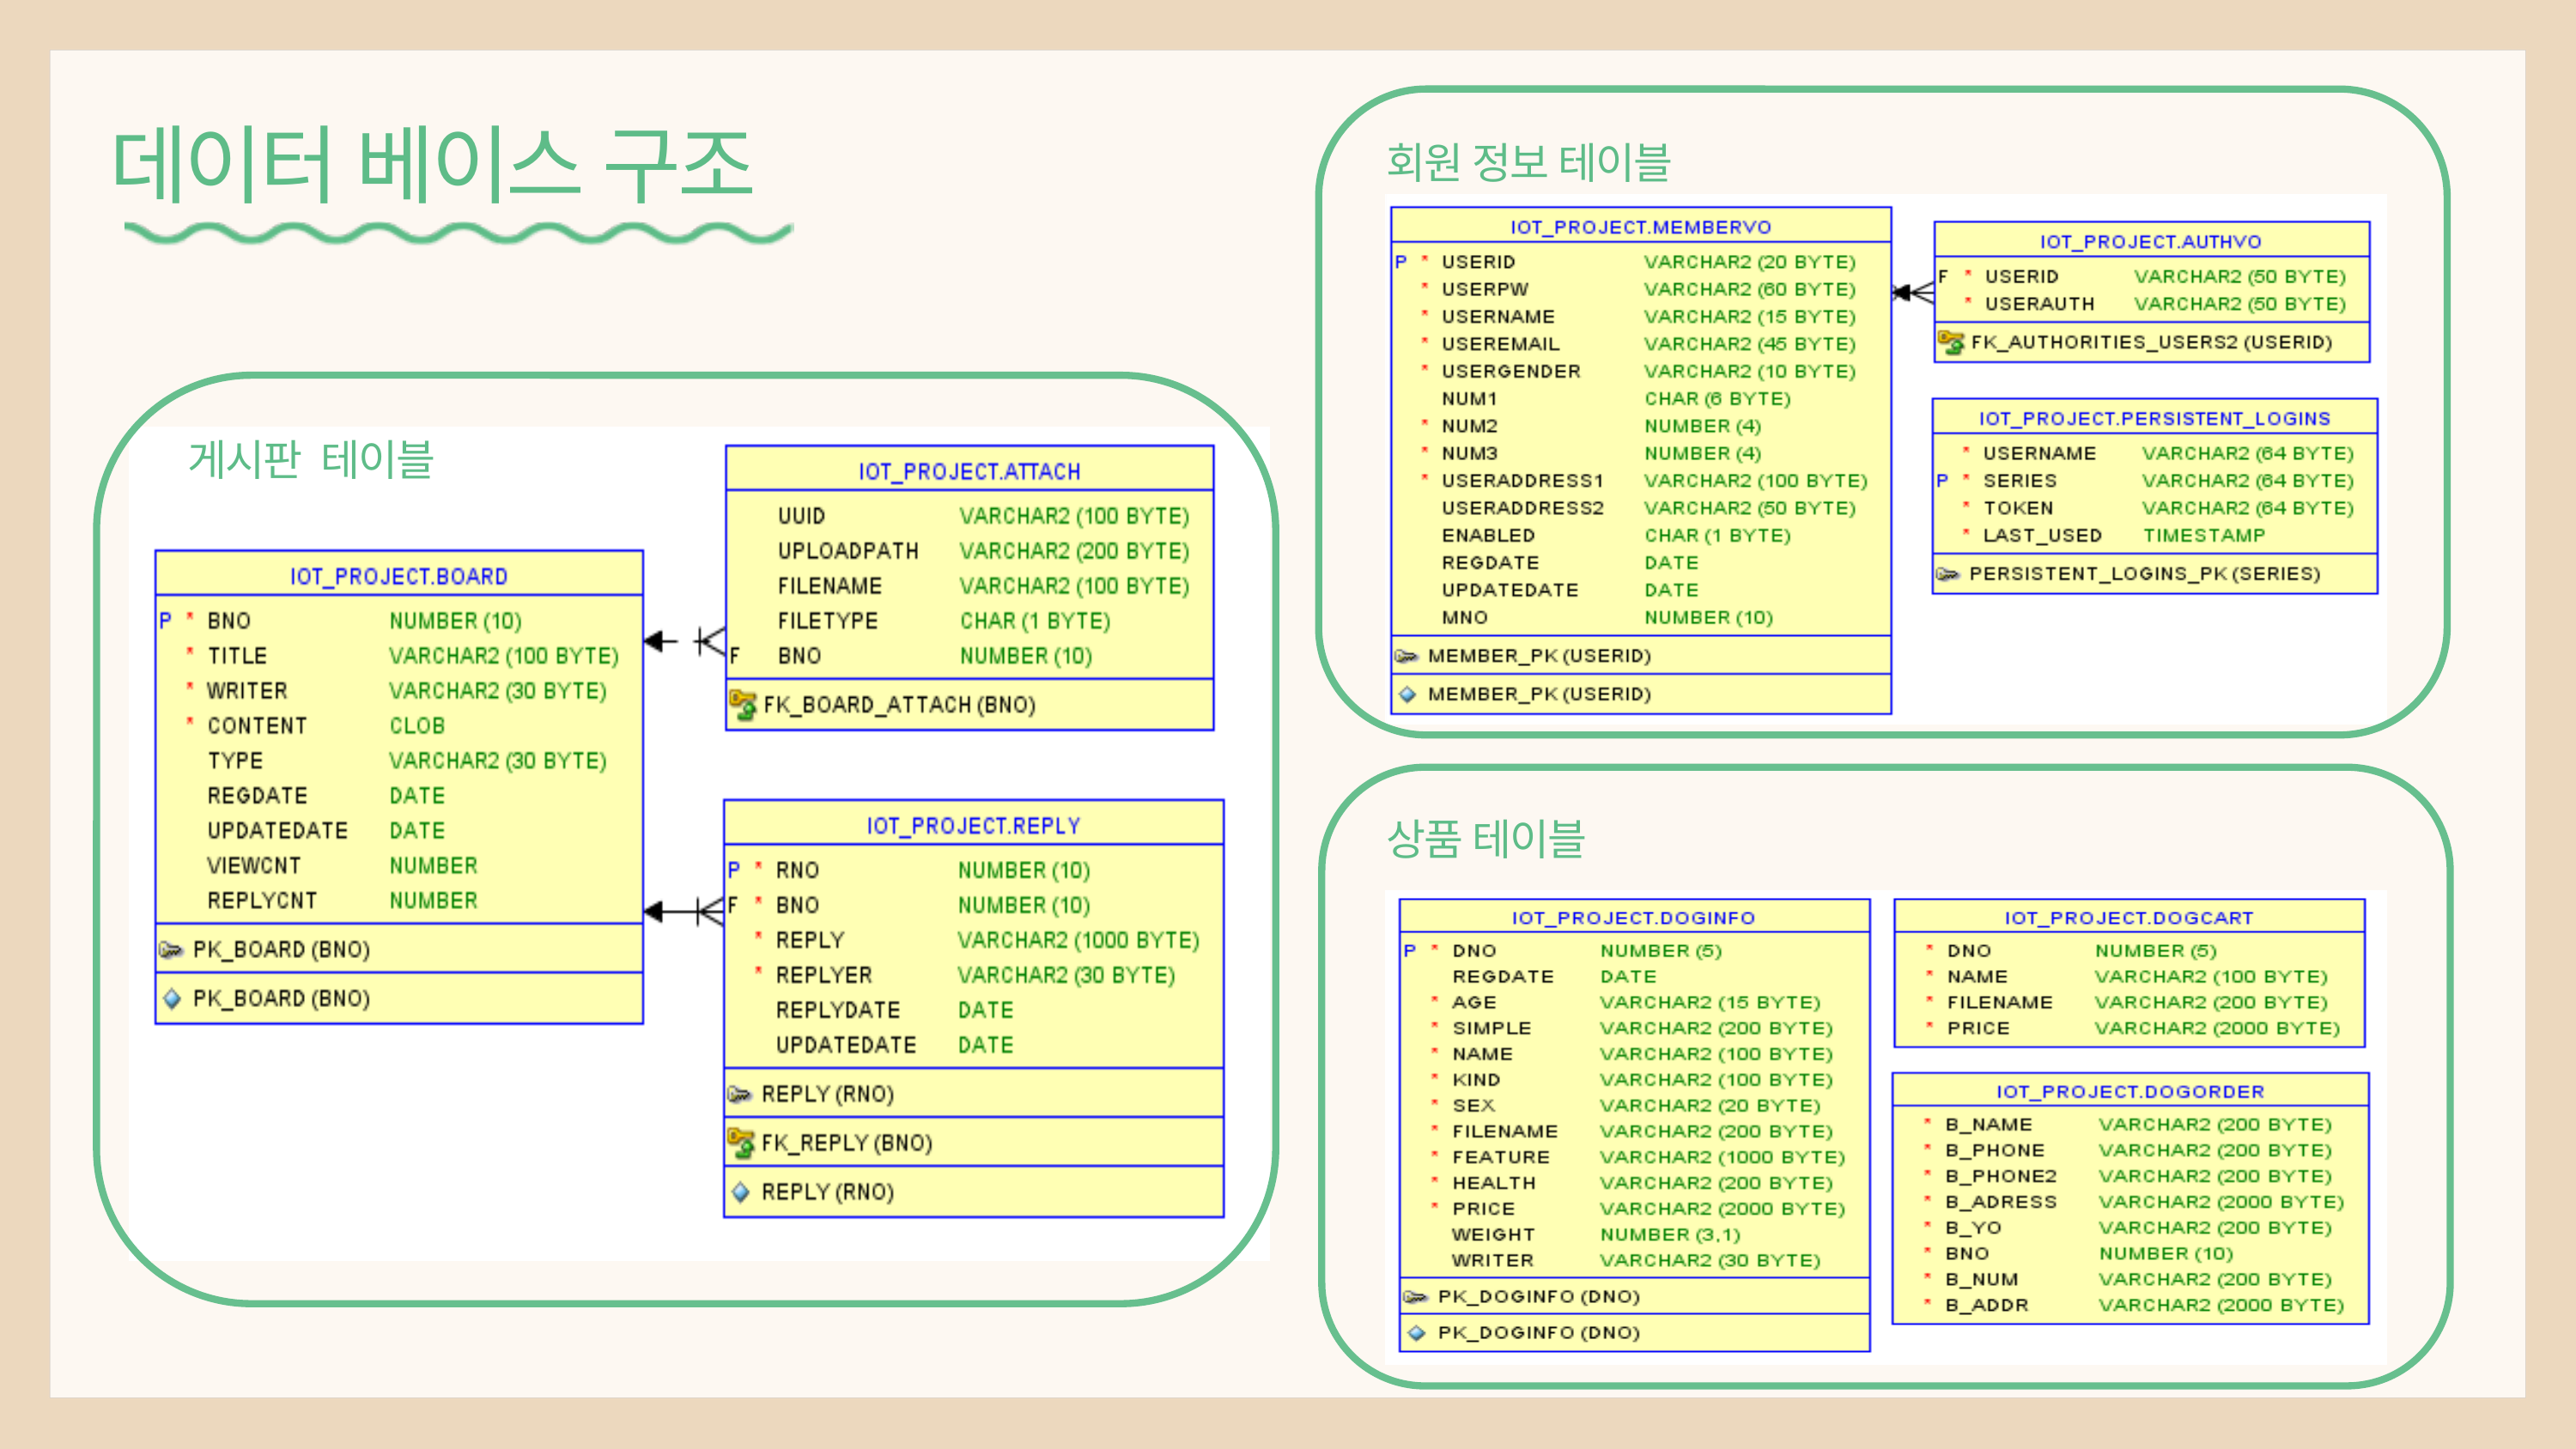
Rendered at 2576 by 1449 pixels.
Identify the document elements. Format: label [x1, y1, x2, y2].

text_box [124, 221, 795, 248]
picture [1385, 890, 2387, 1365]
text_box [0, 0, 2576, 1449]
picture [128, 426, 1271, 1261]
picture [1385, 194, 2387, 724]
